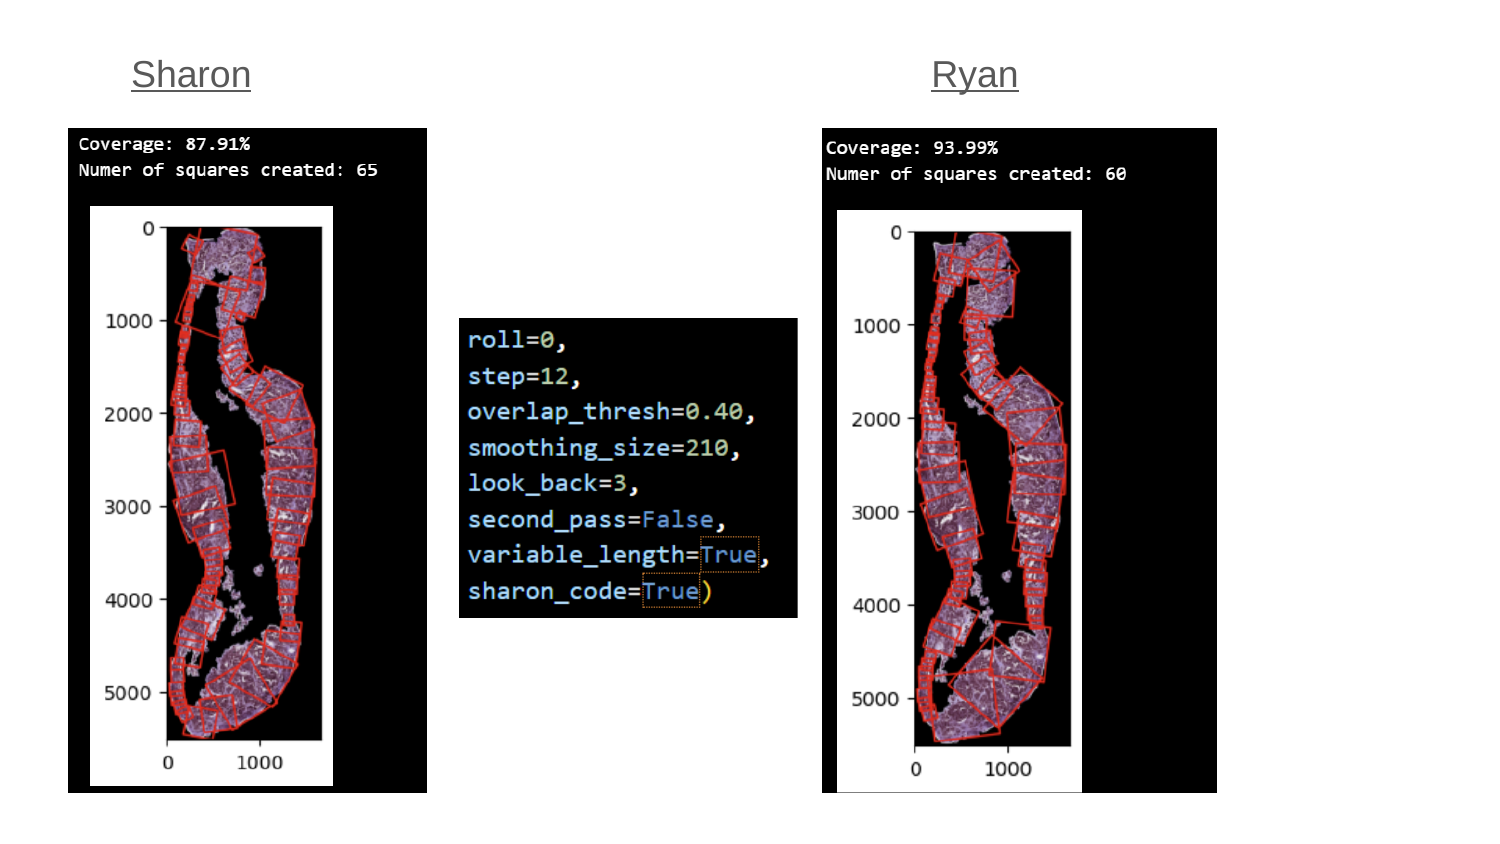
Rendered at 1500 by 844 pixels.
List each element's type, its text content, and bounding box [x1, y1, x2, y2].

picture [451, 318, 798, 647]
text_box Ryan [916, 34, 1464, 129]
picture [68, 128, 427, 793]
picture [822, 128, 1218, 793]
text_box Sharon [115, 34, 663, 129]
